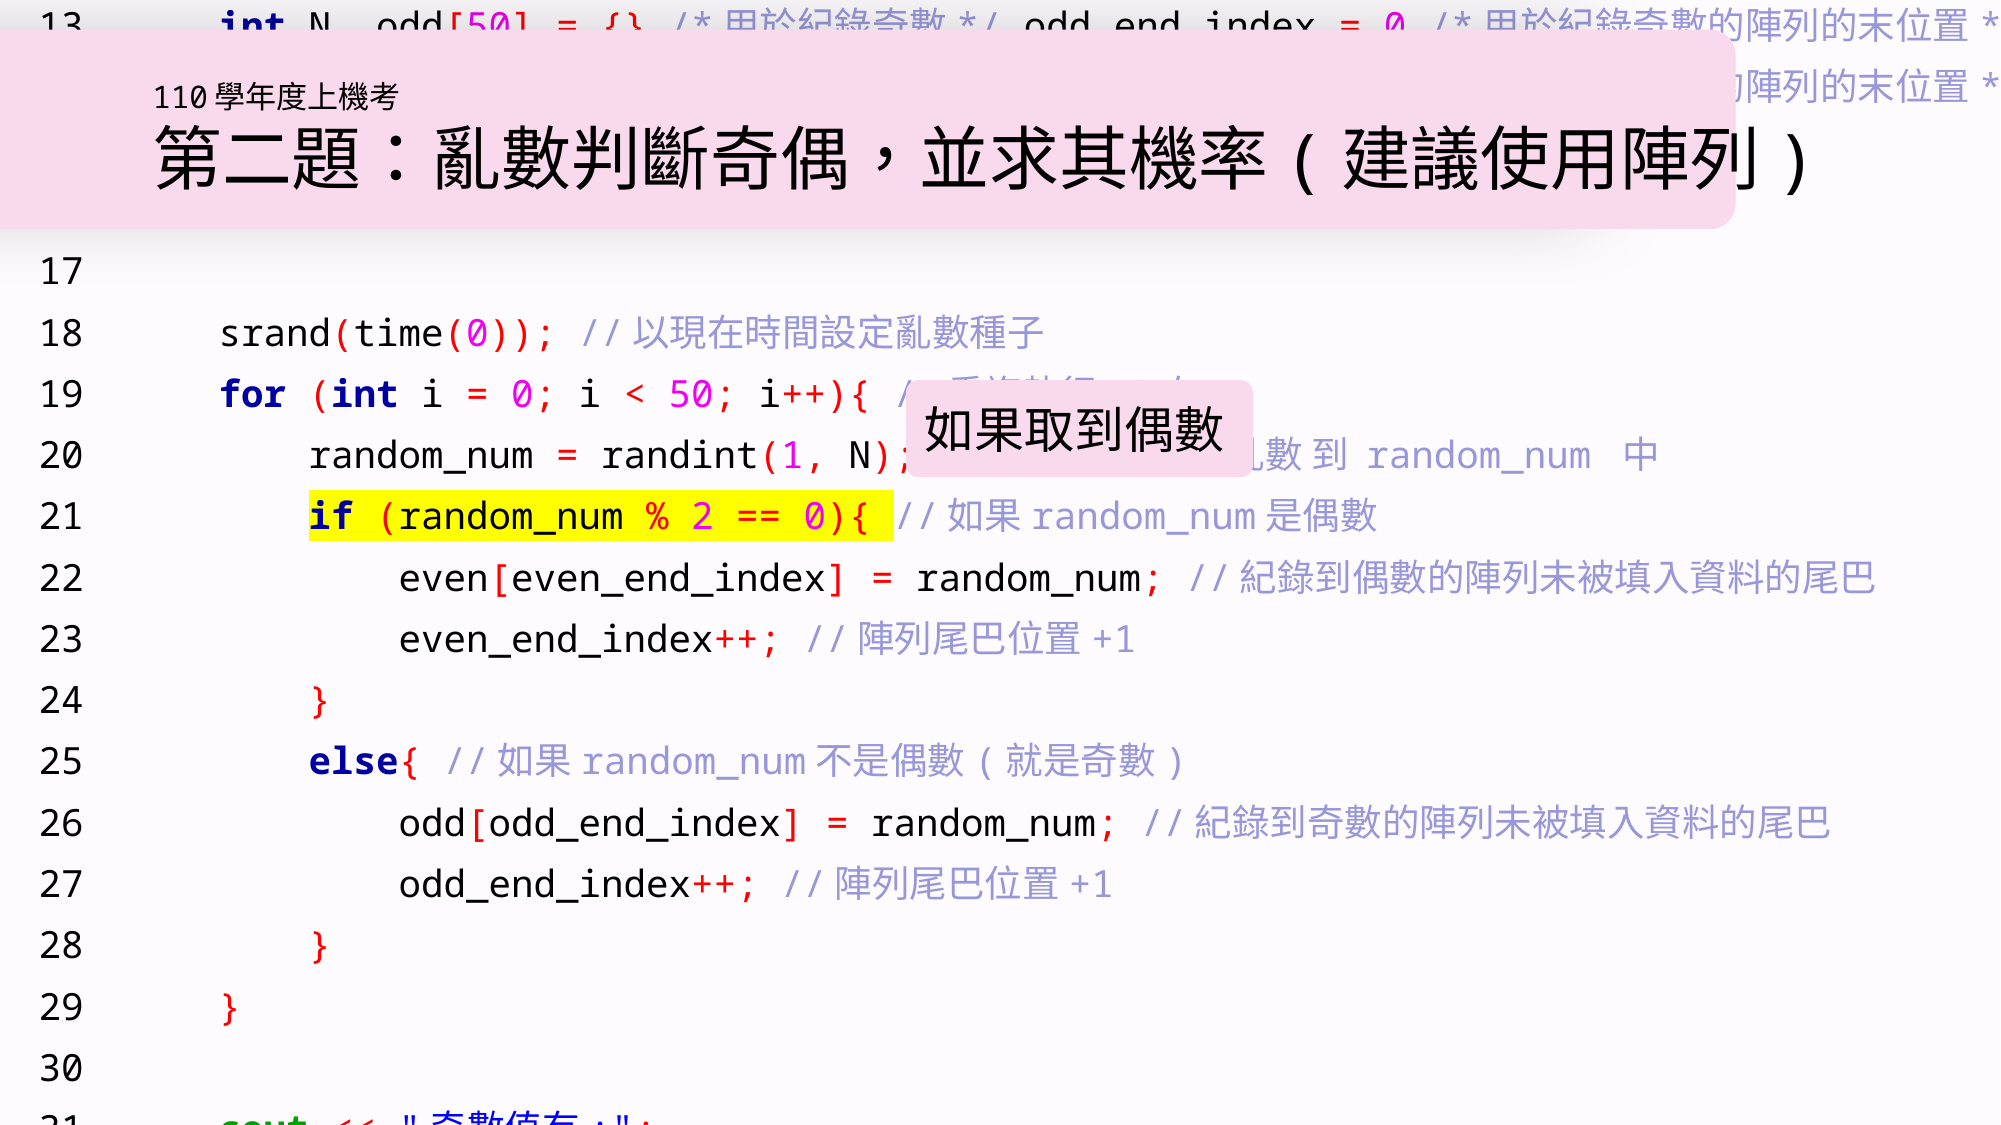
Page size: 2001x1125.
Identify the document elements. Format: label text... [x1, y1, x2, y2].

text_box [0, 28, 1737, 231]
title 110學年度上機考 第二題：亂數判斷奇偶，並求其機率(建議使用陣列) [137, 59, 1863, 217]
text_box 如果取到偶數 [904, 379, 1255, 479]
list 1 #include <iostream> //輸入輸出的函式庫 2 #include <cstdlib> //亂數的函式庫 3 #include <ctime> //取得現在UNIX時間的函式庫 4 using namespace std; 5 6 //自訂取亂數函式 7 int randint(int Min, int Max){ 8 return Min + rand() % (Max - Min + 1); 9 } 10 11 int main() 12 { 13 int N, odd[50] = {},/*用於紀錄奇數*/ odd_end_index = 0,/*用於紀錄奇數的陣列的末位置*/ 14 even[50] = {},/*用於紀錄偶數*/ even_end_index = 0, /*用於紀錄偶數的陣列的末位置*/ 15 random_num; 16 cin >> N; //輸入一整數N 17 18 srand(time(0)); //以現在時間設定亂數種子 19 for (int i = 0; i < 50; i++){ //重複執行50次 20 random_num = randint(1, N); //取1~N之間的亂數 到 random_num 中 21 if (random_num % 2 == 0){ //如果random_num是偶數 22 even[even_end_index] = random_num; //紀錄到偶數的陣列未被填入資料的尾巴 23 even_end_index++; //陣列尾巴位置+1 24 } 25 else{ //如果random_num不是偶數(就是奇數) 26 odd[odd_end_index] = random_num; //紀錄到奇數的陣列未被填入資料的尾巴 27 odd_end_index++; //陣列尾巴位置+1 28 } 29 } 30 31 cout << "奇數值有:"; 32 for (int i = 0; i < odd_end_index; i++){ //odd_end_index = 未被填入資料的尾巴的位置 = 有資料的註標值 + 1 = 資料數量 33 if (i % 10 == 0){ //每10個資料一行，如果一行資料太多，就換行，並輸出===> 34 cout << "\n===>\t"; 35 } 36 cout << odd[i] << ",\t"; //輸出資料 37 } 38 cout << "\n===>\t共" << odd_end_index << "個,佔機率為" << odd_end_index/50.0 /*要用浮點數去做除法，才會得到浮點數*/ << "\n"; 39 40 cout << "\n"; 41 42 cout << "偶數值有:"; 43 for (int i = 0; i < even_end_index; i++){ //even_end_index = 未被填入資料的尾巴的位置 = 有資料的註標值 + 1 = 資料數量 44 if (i % 10 == 0){ //每10個資料一行，如果一行資料太多，就換行，並輸出===> 45 cout << "\n===>\t"; 46 } 47 cout << even[i] << ",\t"; //輸出資料 48 } 49 cout << "\n===>\t共" << even_end_index << "個,佔機率為" << even_end_index/50.0 << "\n"; 50 51 return 0; 52 } [23, 0, 2000, 263]
